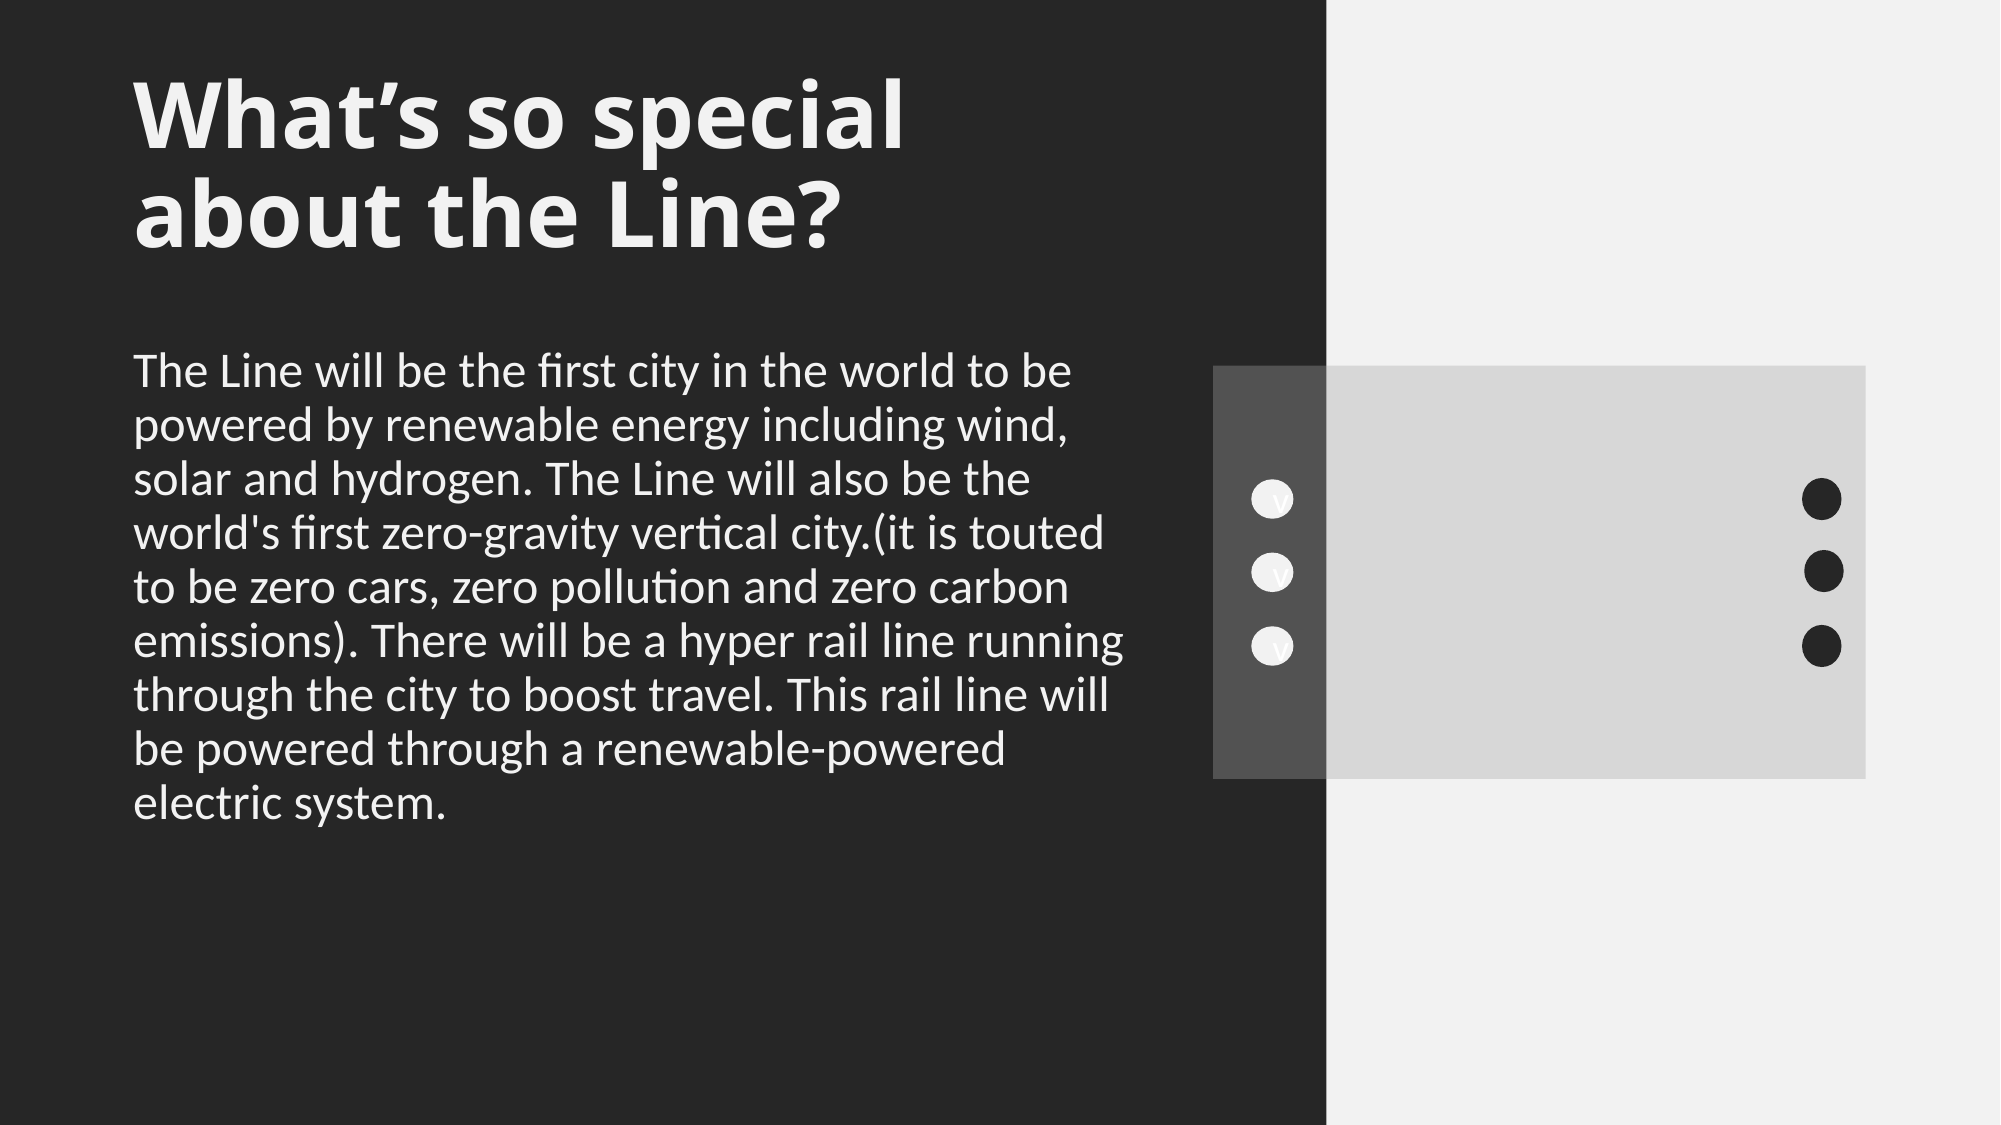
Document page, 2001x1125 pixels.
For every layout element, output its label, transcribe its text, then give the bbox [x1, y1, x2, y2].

list The Line will be the first city in the world to be powered by renewable energy including wind, solar and hydrogen. The Line will also be the world's first zero-gravity vertical city.(it is touted to be zero cars, zero pollution and zero carbon emissions). There will be a hyper rail line running through the city to boost travel. This rail line will be powered through a renewable-powered electric system. [118, 337, 1155, 1035]
title What’s so special about the Line? [118, 59, 963, 278]
text_box v [1250, 478, 1295, 520]
text_box [0, 0, 1327, 1125]
text_box [1801, 476, 1843, 522]
text_box [1212, 365, 1867, 780]
text_box [1803, 548, 1845, 594]
text_box v [1250, 551, 1295, 594]
text_box v [1250, 625, 1295, 667]
text_box [1801, 623, 1843, 669]
